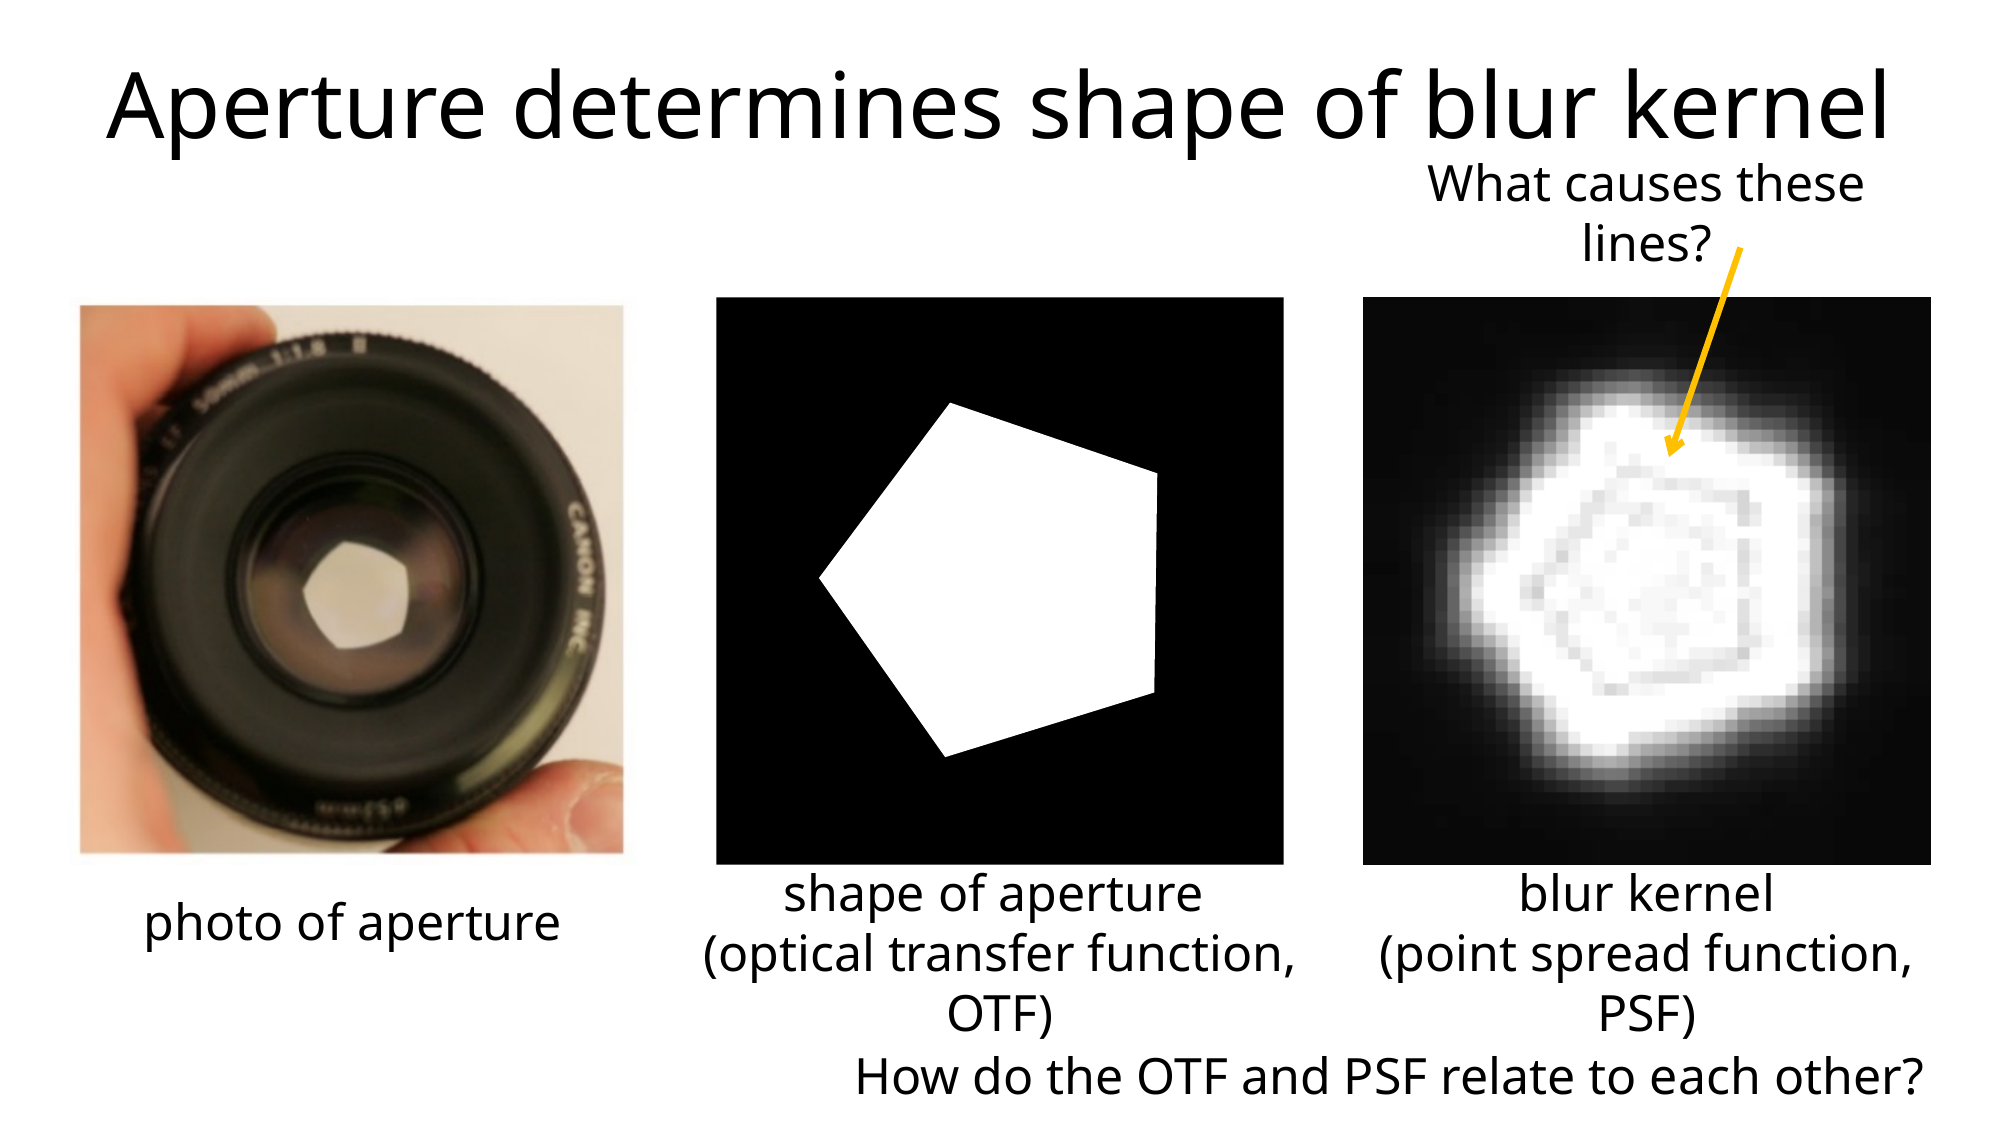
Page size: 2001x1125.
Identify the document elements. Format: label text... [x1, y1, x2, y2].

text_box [1668, 247, 1741, 458]
text_box How do the OTF and PSF relate to each other? [729, 1038, 1931, 1111]
text_box shape of aperture (optical transfer function, OTF) [683, 865, 1317, 1047]
text_box What causes these lines? [1363, 145, 1931, 278]
text_box photo of aperture [69, 884, 637, 957]
title Aperture determines shape of blur kernel [0, 0, 2000, 218]
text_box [69, 297, 1931, 865]
text_box blur kernel (point spread function, PSF) [1363, 865, 1931, 1038]
